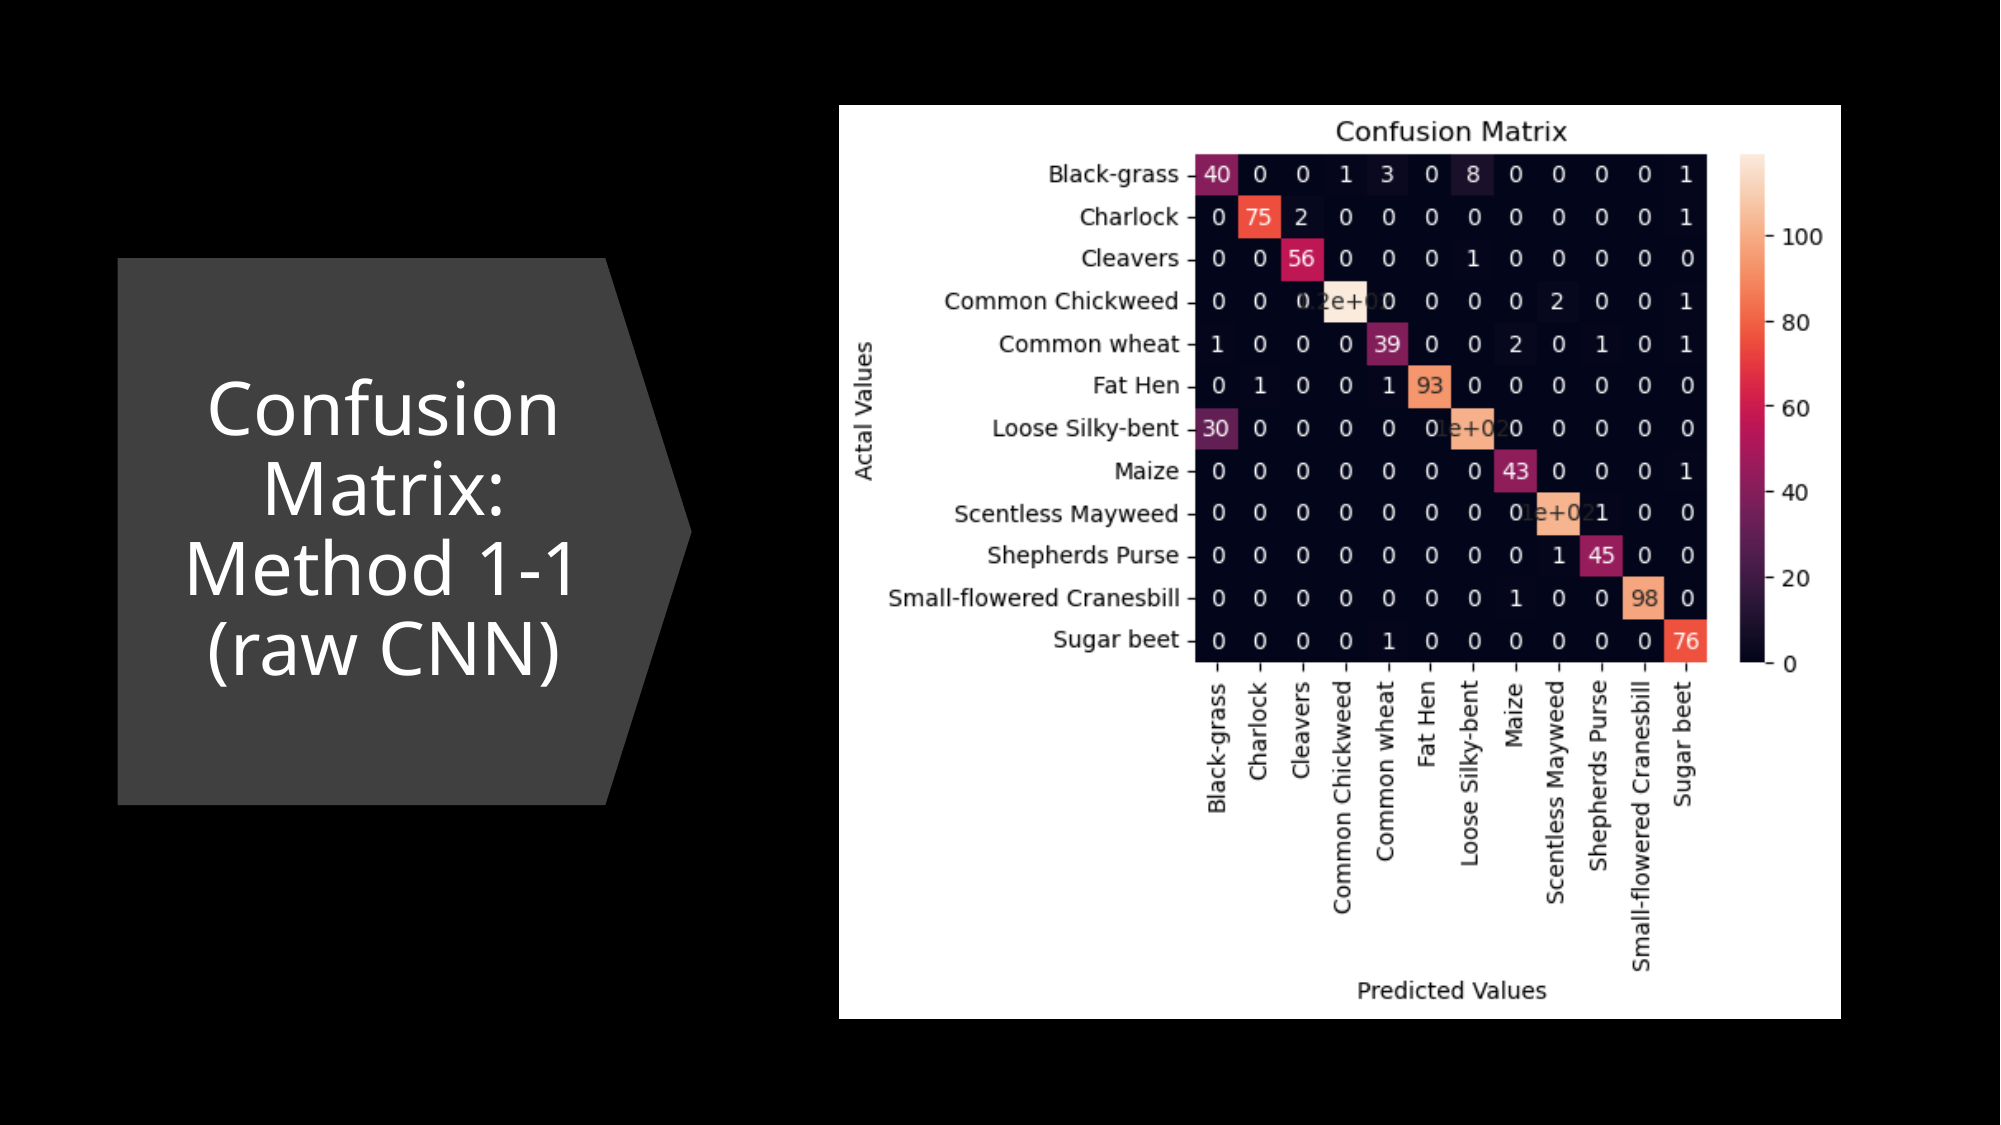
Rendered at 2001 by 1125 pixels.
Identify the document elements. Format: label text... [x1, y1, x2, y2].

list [839, 105, 1841, 1020]
title Confusion Matrix: Method 1-1 (raw CNN) [168, 322, 601, 741]
text_box [116, 257, 693, 807]
